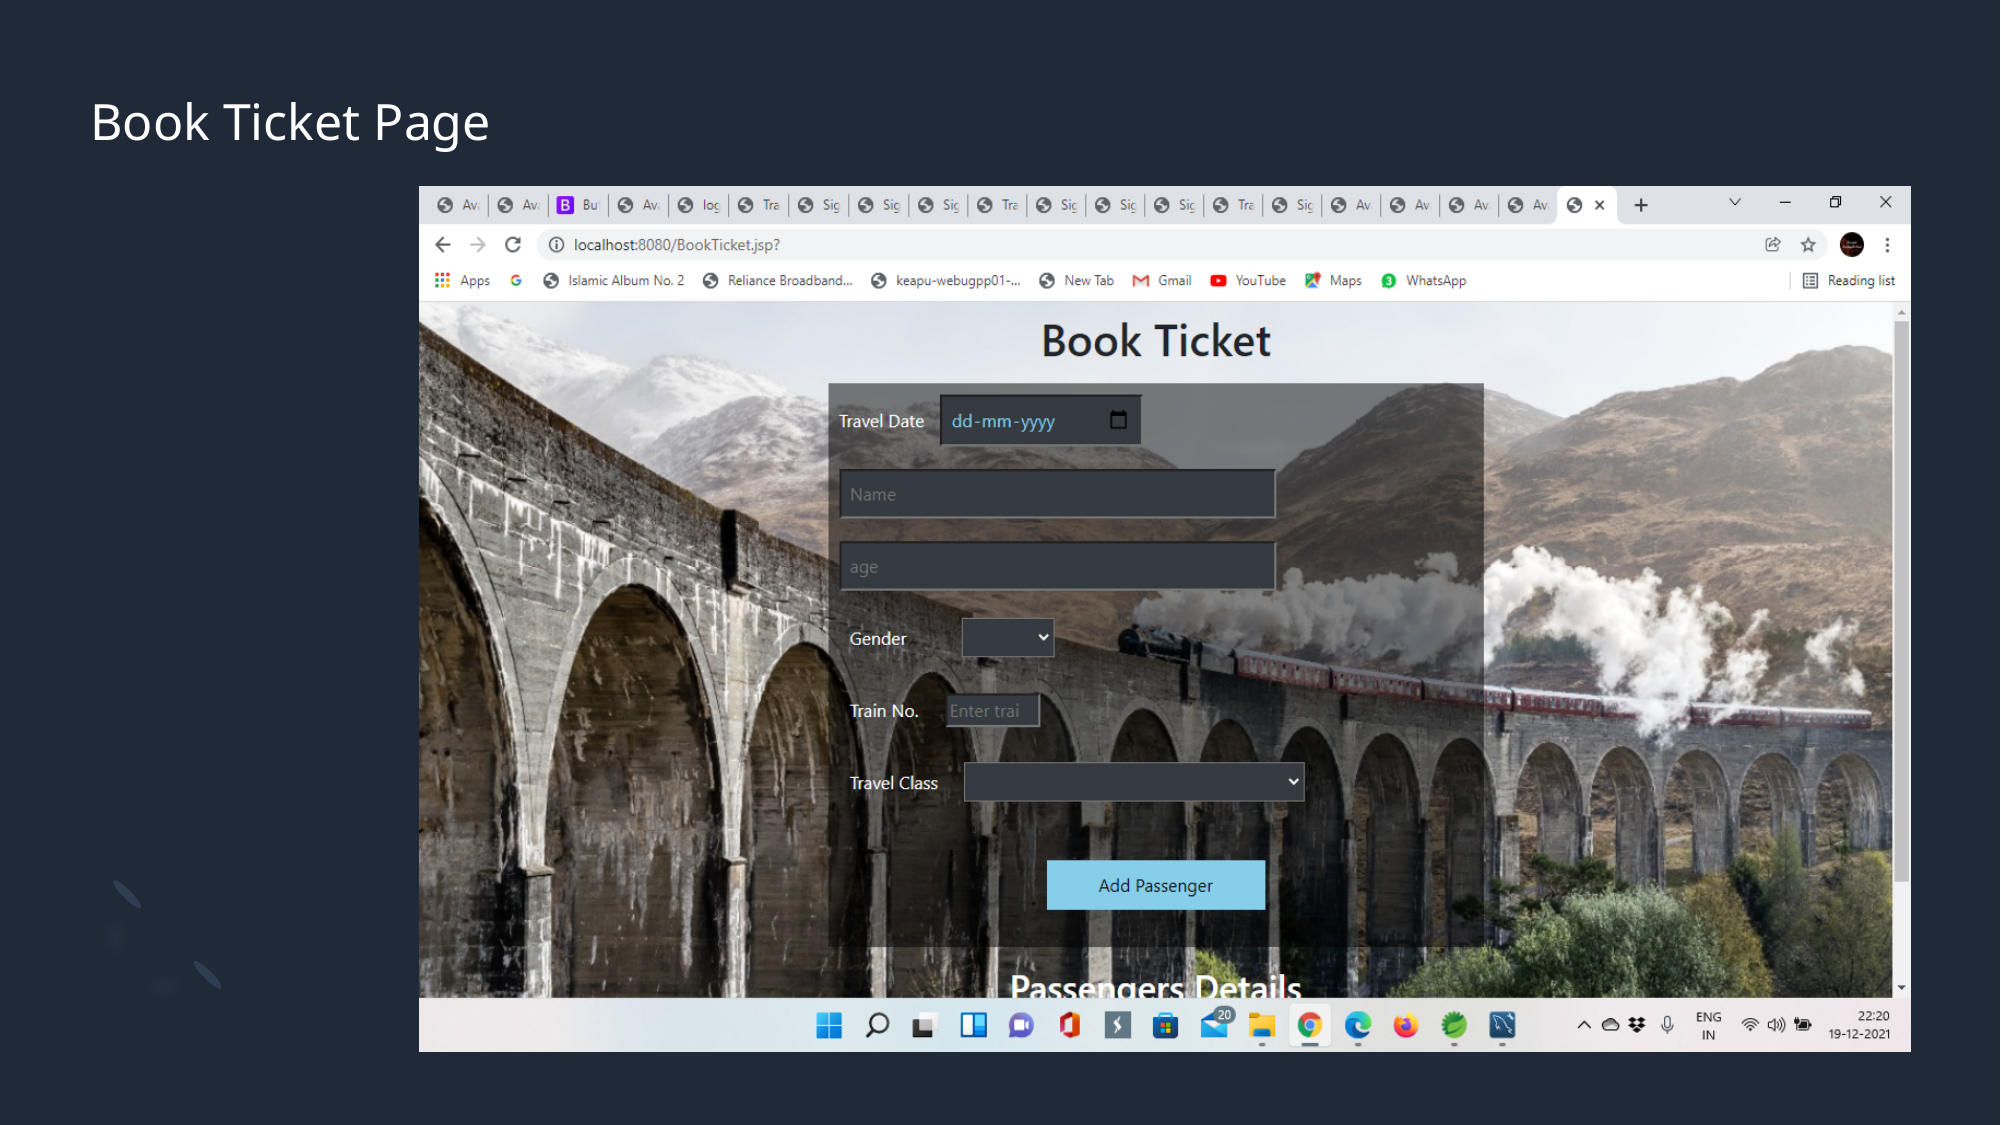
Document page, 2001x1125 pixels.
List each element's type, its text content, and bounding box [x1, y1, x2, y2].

title Book Ticket Page [90, 90, 1910, 309]
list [419, 186, 1911, 1052]
